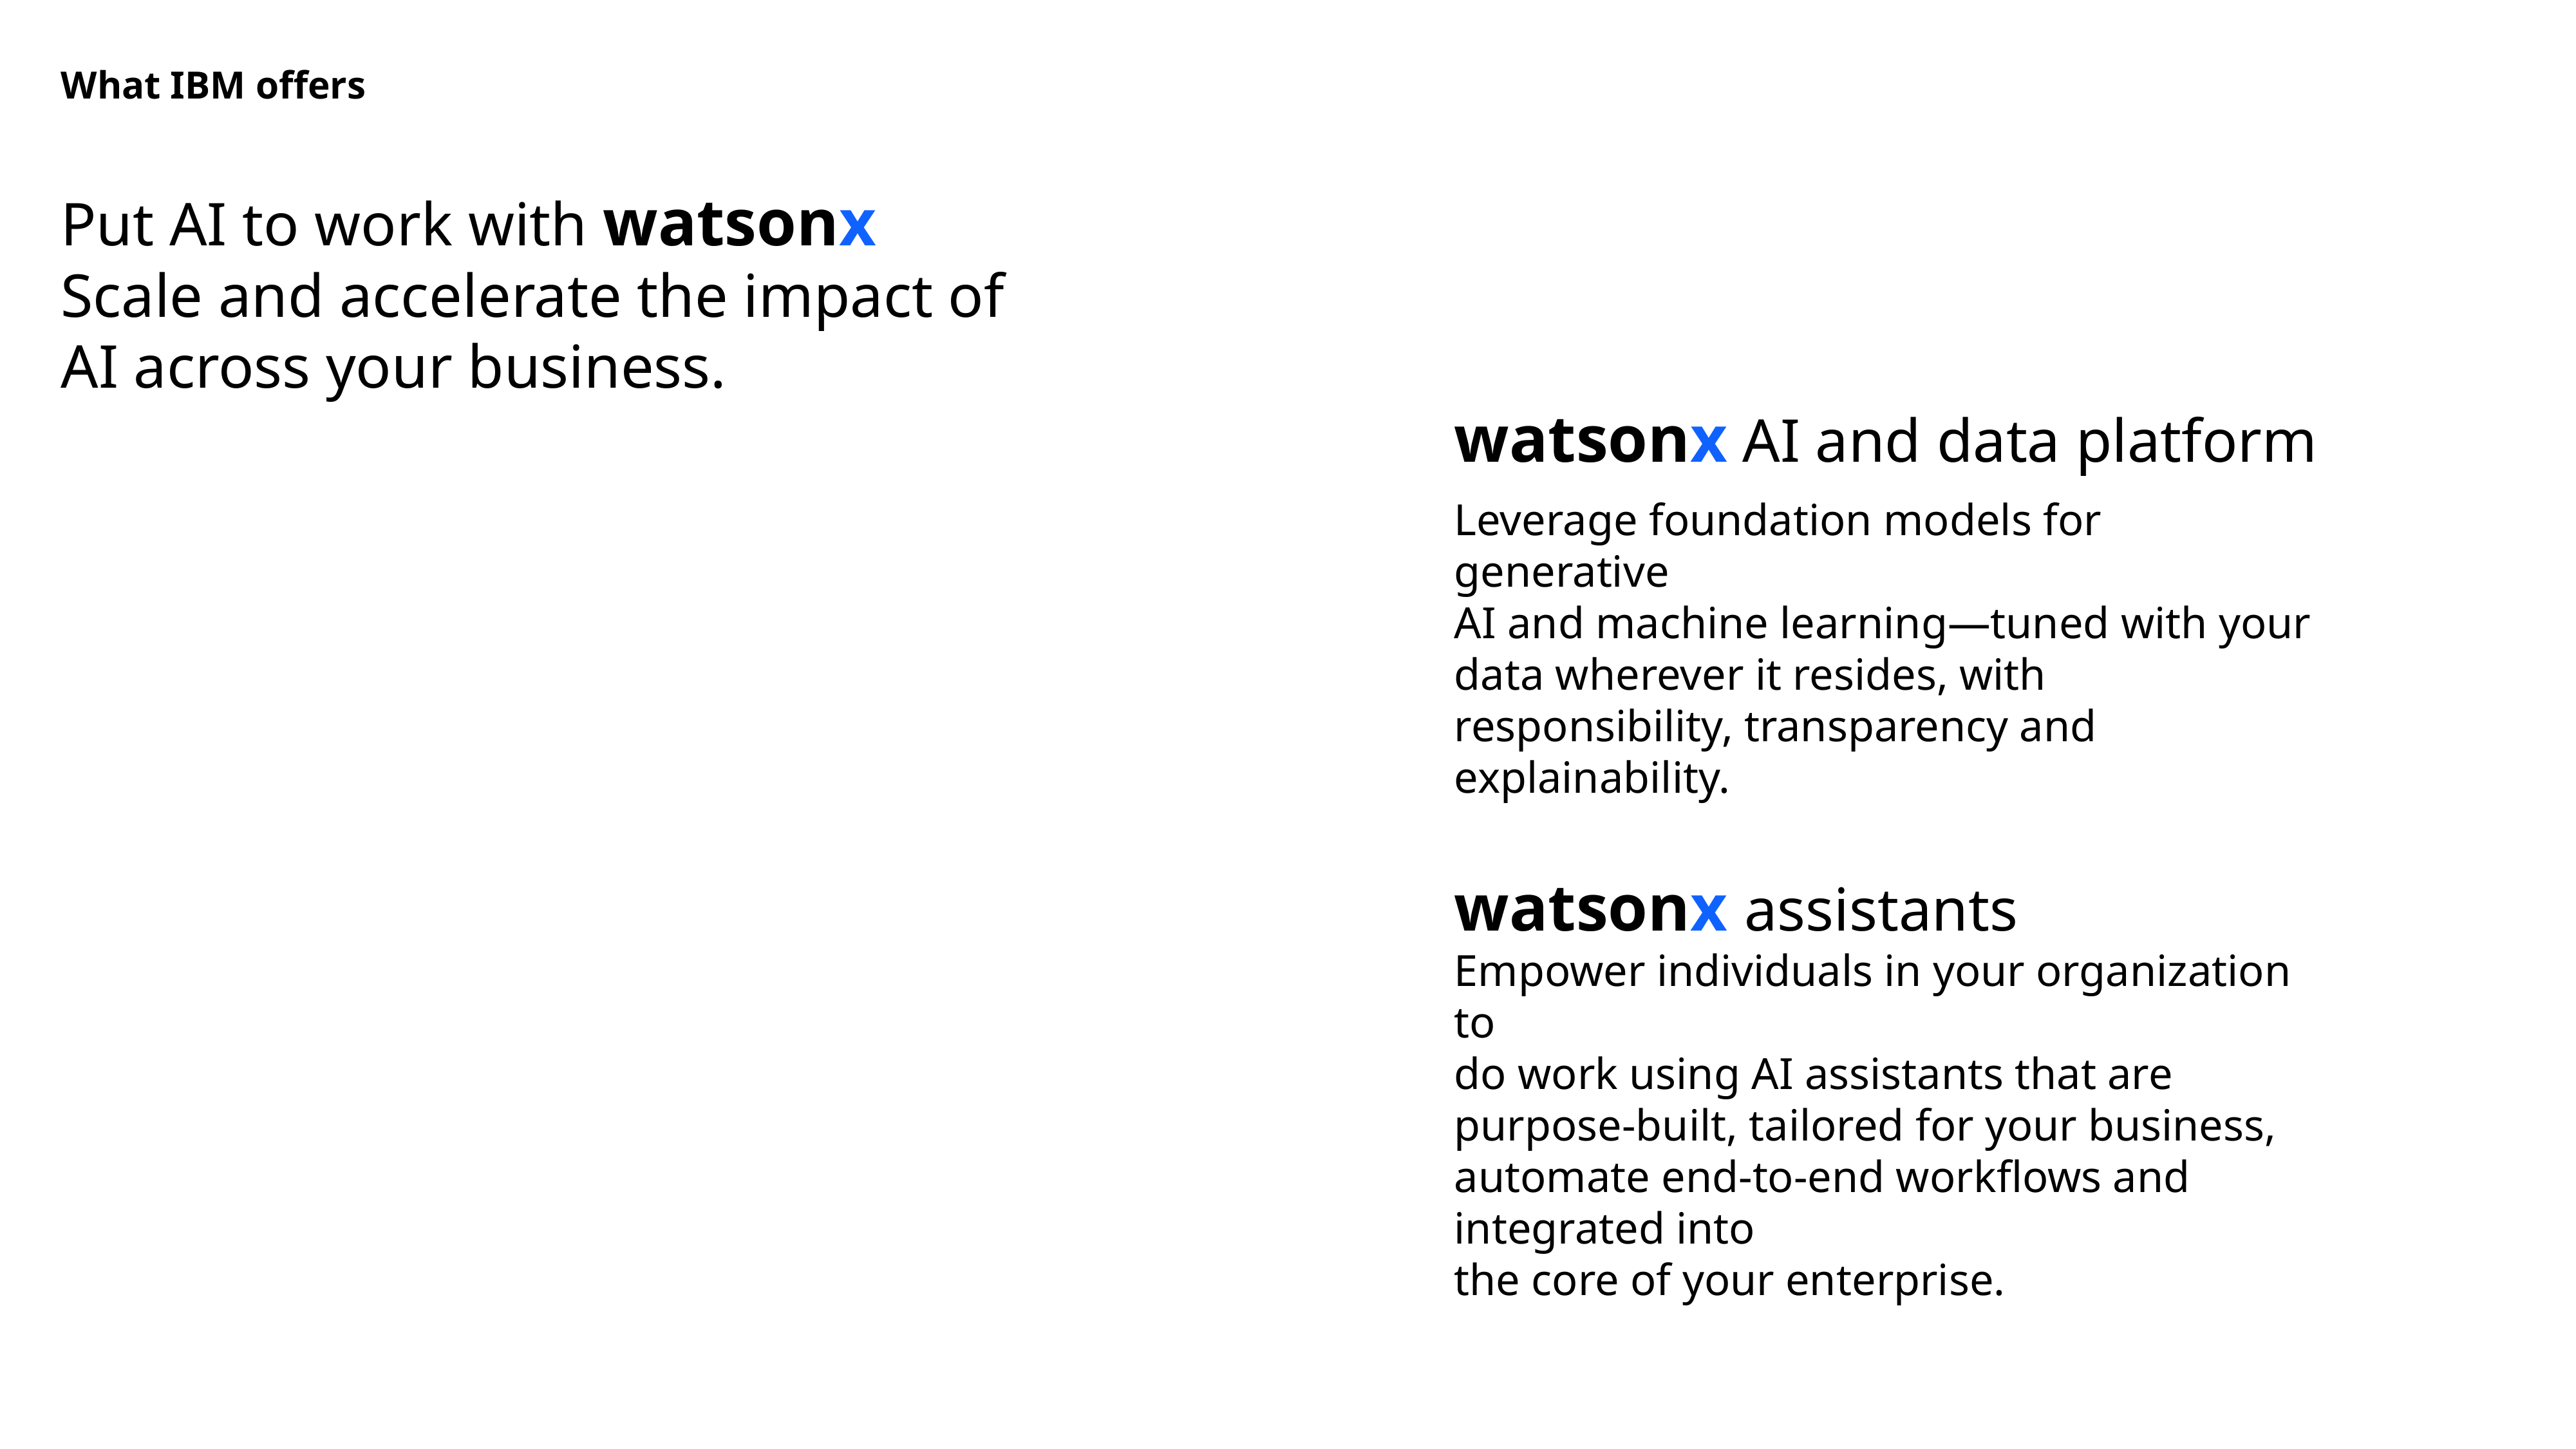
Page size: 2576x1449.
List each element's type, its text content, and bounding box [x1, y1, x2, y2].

text_box watsonx AI and data platform Leverage foundation models for generative AI and machine learning—tuned with your data wherever it resides, with responsibility, transparency and explainability. watsonx assistants Empower individuals in your organization to do work using AI assistants that are purpose-built, tailored for your business, automate end-to-end workflows and integrated into the core of your enterprise. [1454, 397, 2327, 1249]
text_box Put AI to work with watsonx Scale and accelerate the impact of AI across your business. [61, 181, 1012, 430]
text_box What IBM offers [61, 61, 382, 133]
